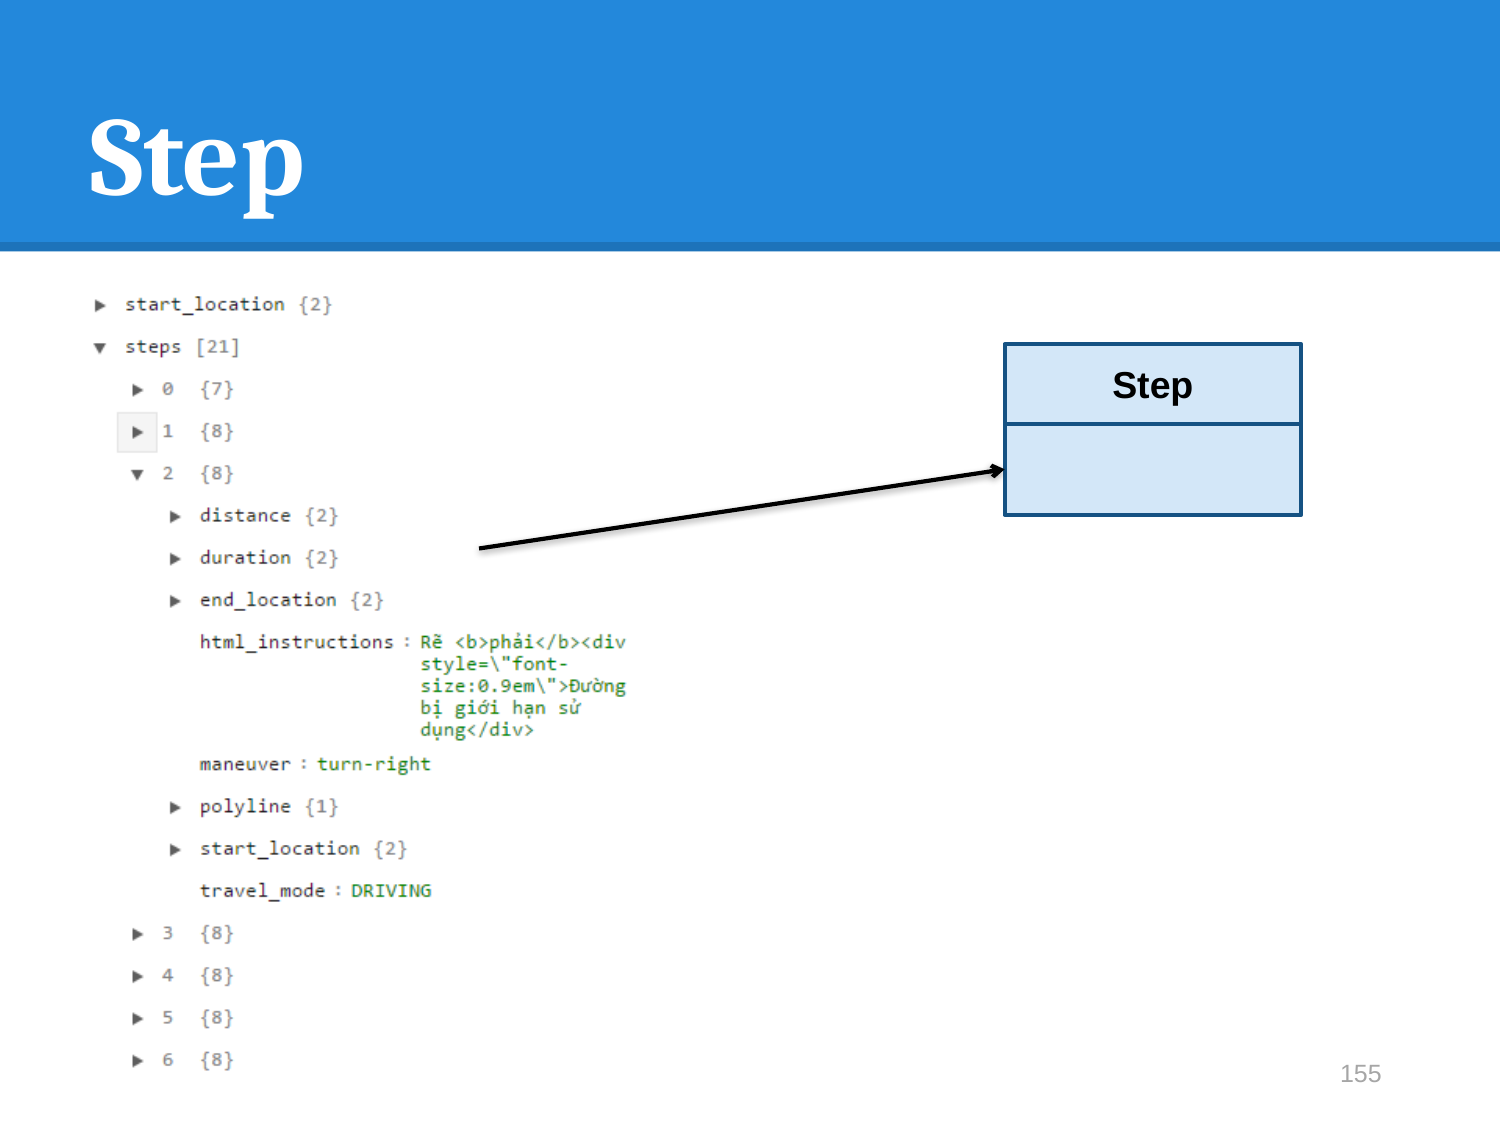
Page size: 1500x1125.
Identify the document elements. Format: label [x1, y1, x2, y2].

text_box [478, 344, 1302, 549]
picture [74, 280, 645, 1077]
slide_number [1059, 1042, 1397, 1103]
title [75, 45, 1425, 233]
